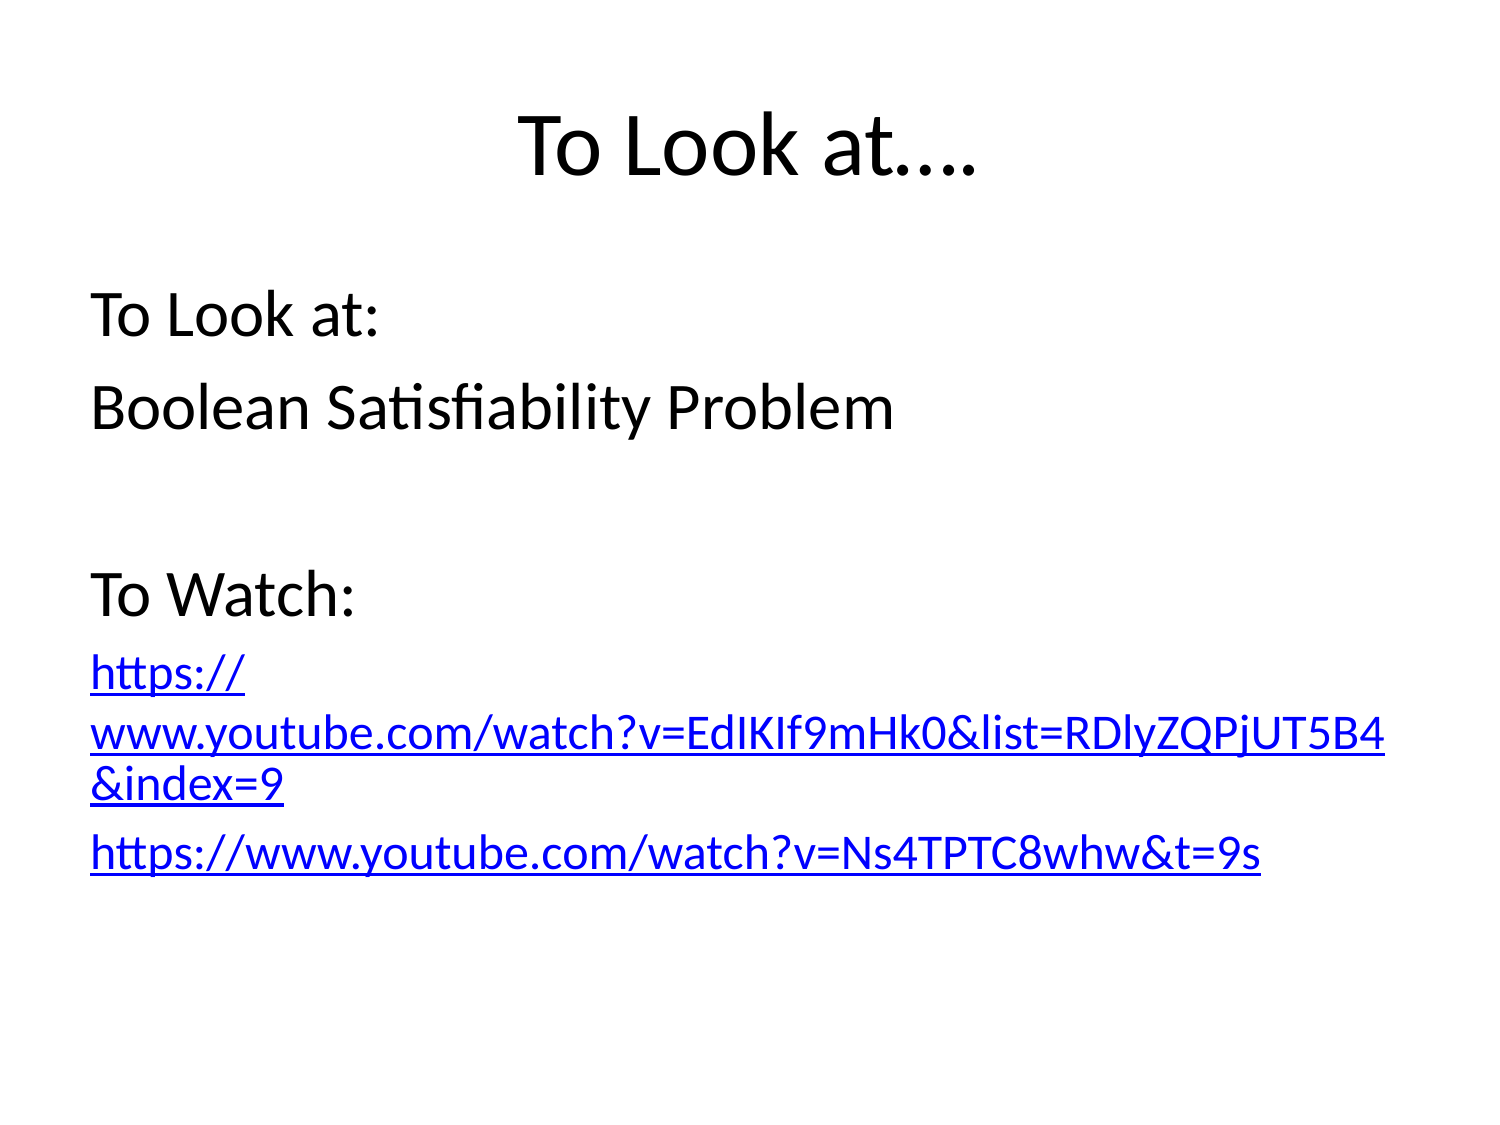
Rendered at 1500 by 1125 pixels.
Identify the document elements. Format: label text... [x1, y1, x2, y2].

title To Look at…. [75, 45, 1425, 233]
list To Look at: Boolean Satisfiability Problem To Watch: https://www.youtube.com/watch?v=EdIKIf9mHk0&list=RDlyZQPjUT5B4&index=9 https://www.youtube.com/watch?v=Ns4TPTC8whw&t=9s [75, 262, 1425, 1005]
